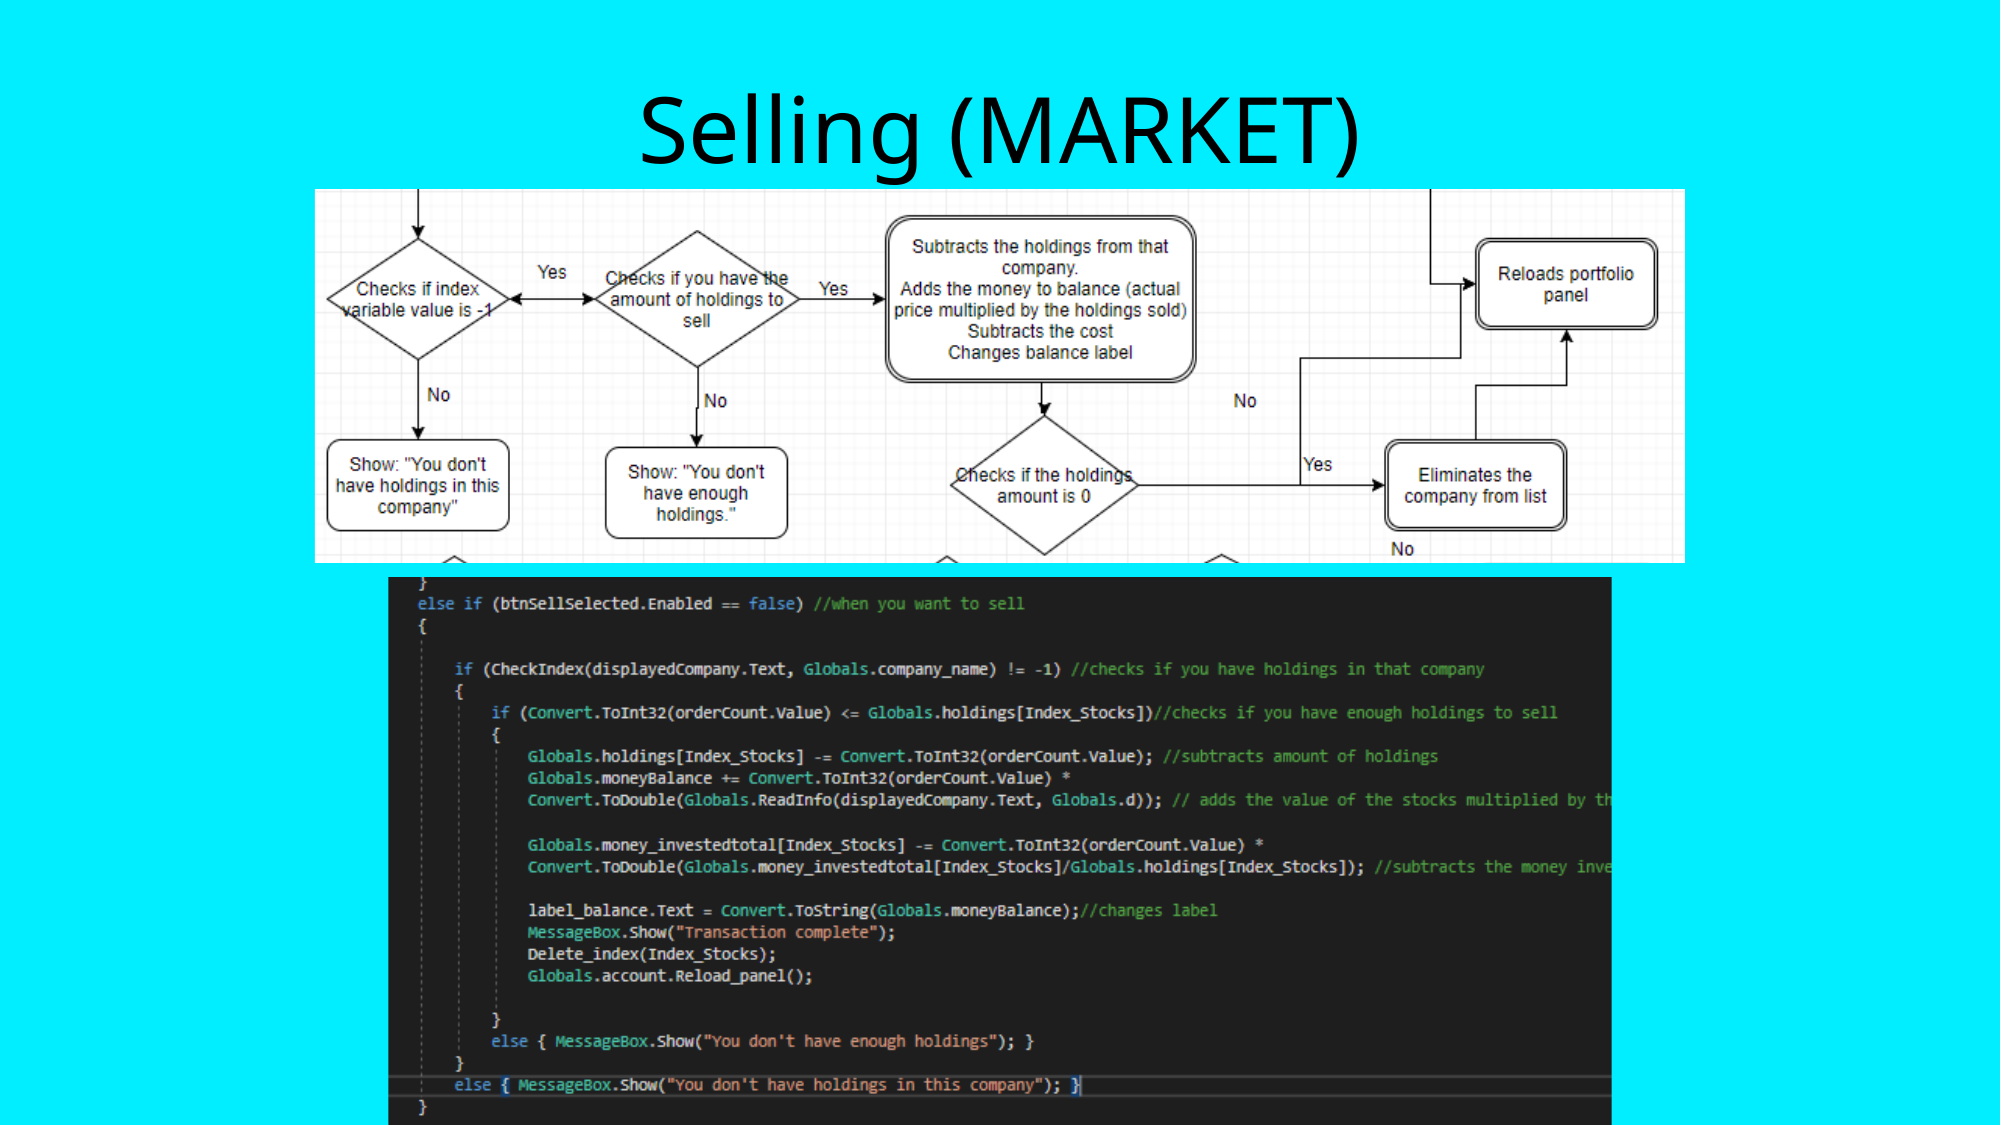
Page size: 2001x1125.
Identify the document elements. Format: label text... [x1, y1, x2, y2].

picture [388, 577, 1612, 1125]
picture [314, 189, 1685, 563]
title Selling (MARKET) [68, 63, 1932, 190]
